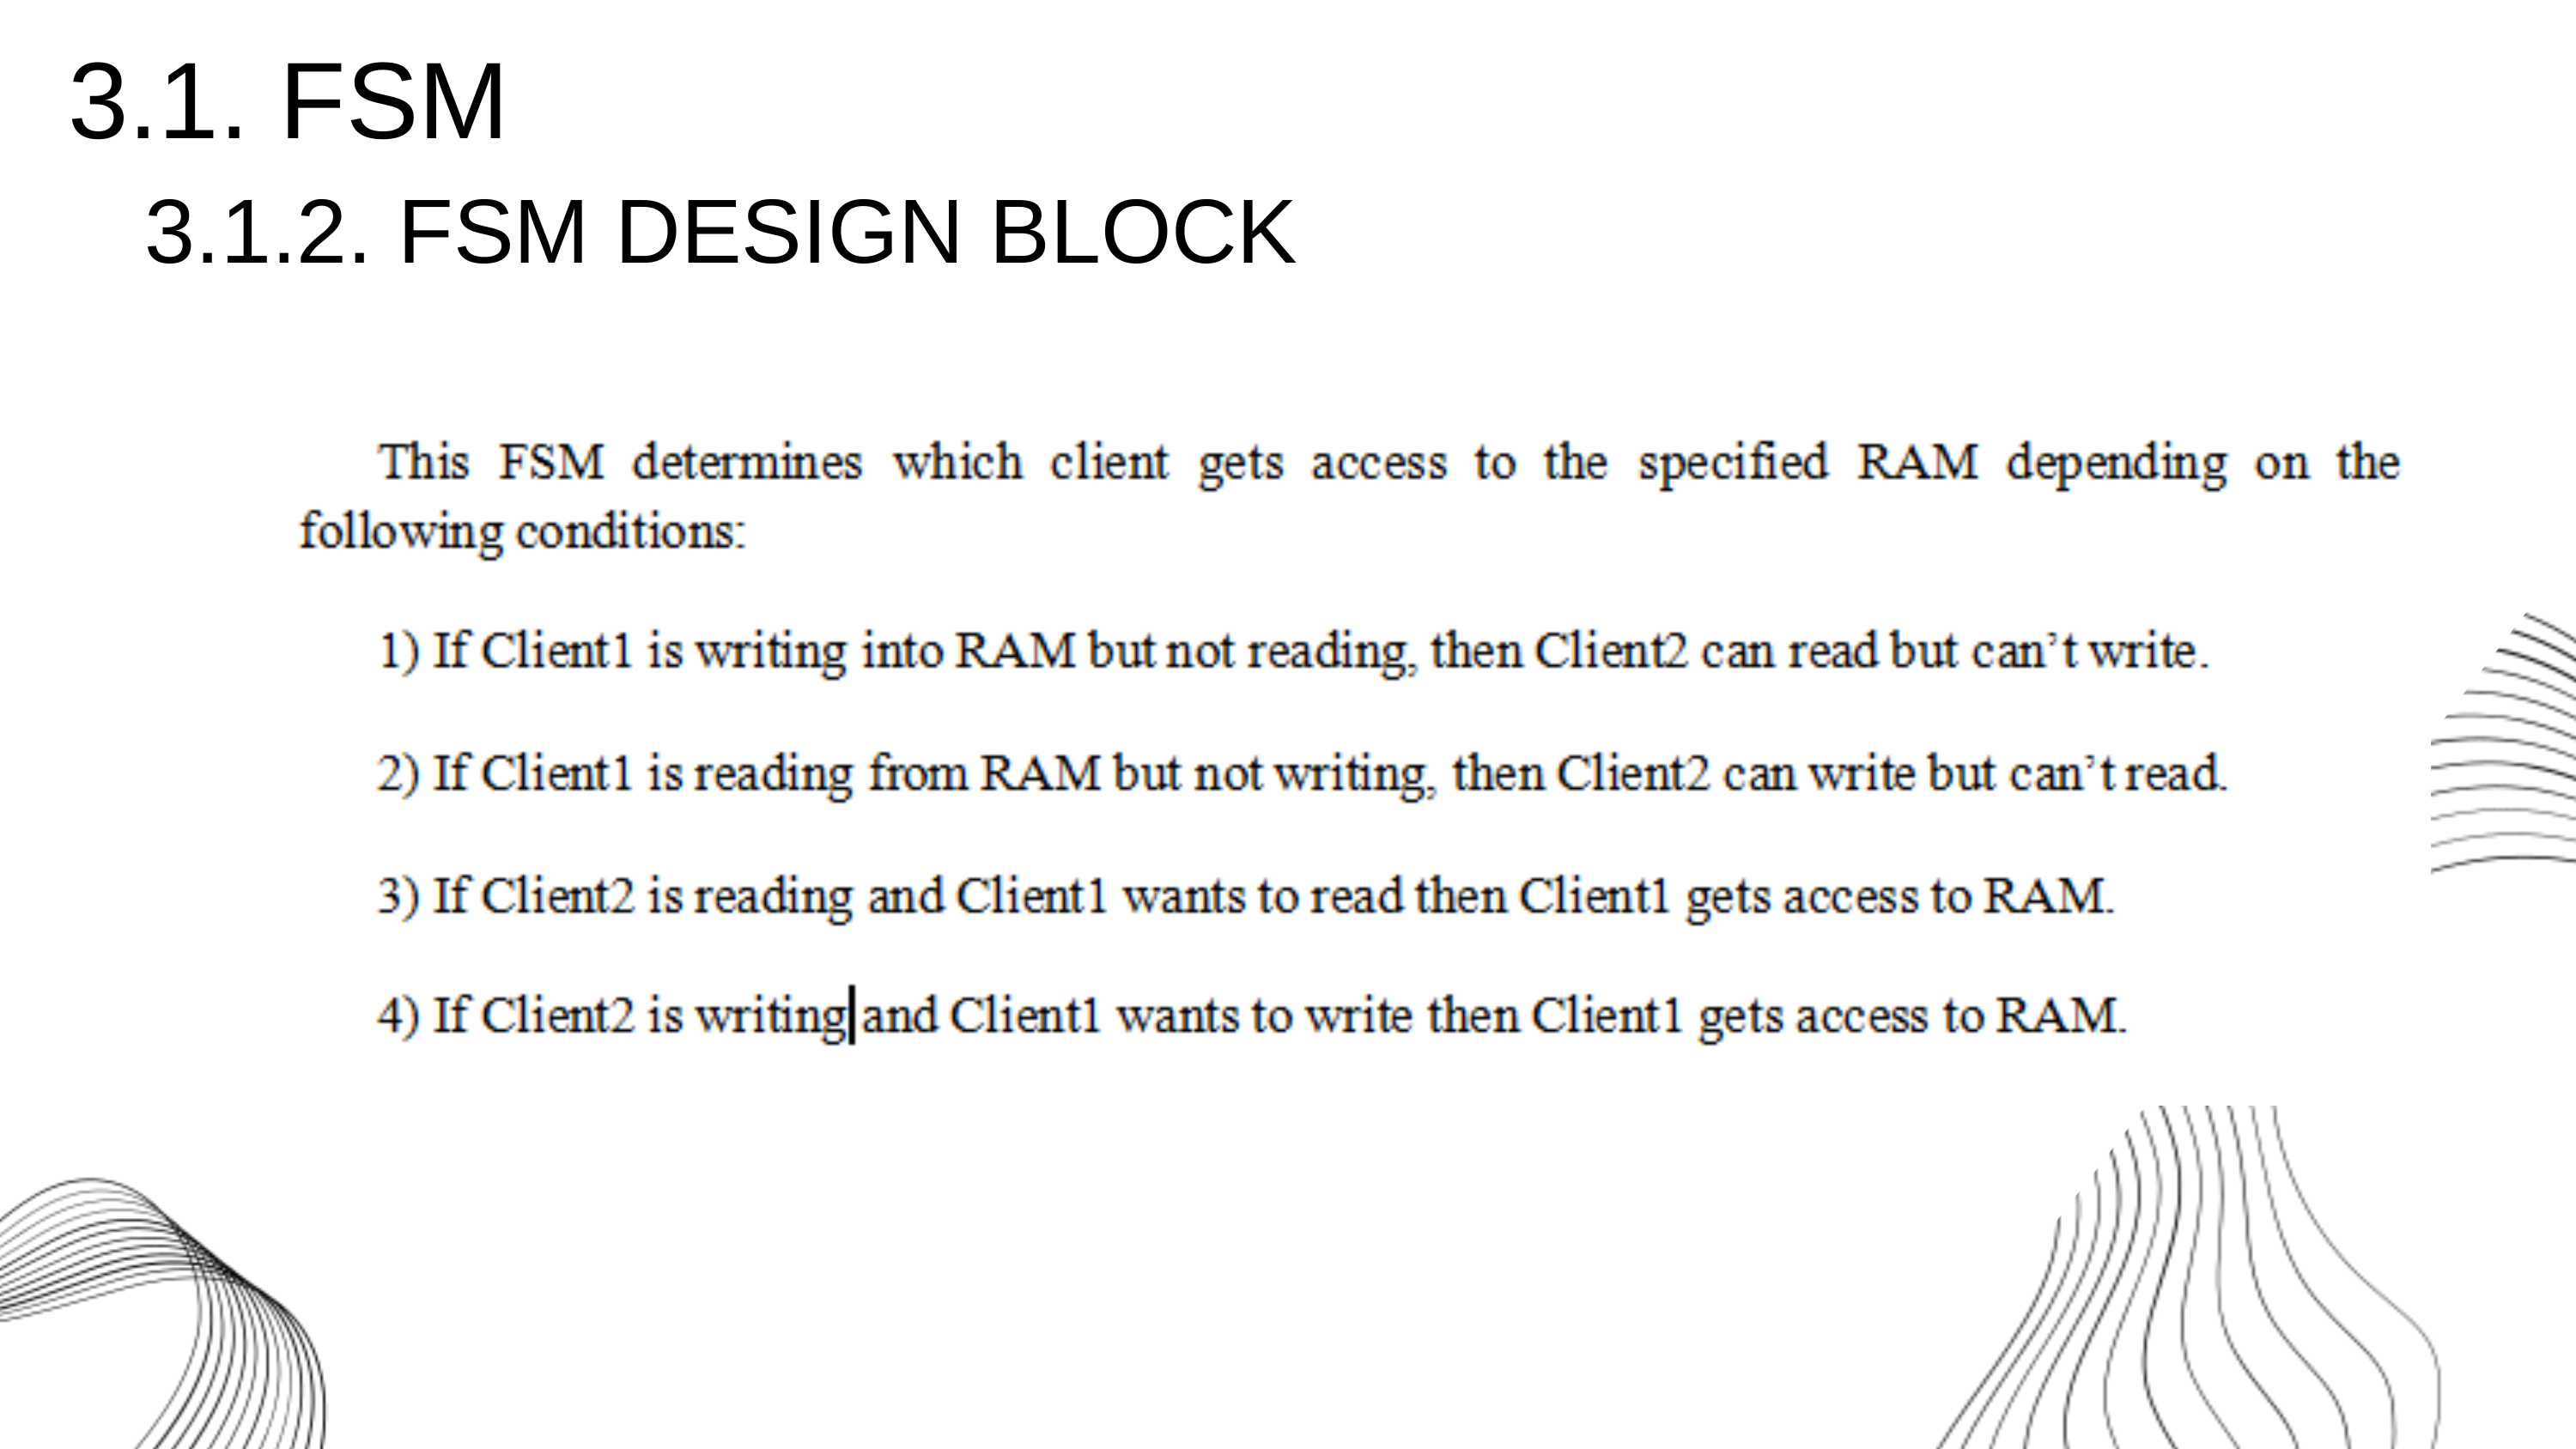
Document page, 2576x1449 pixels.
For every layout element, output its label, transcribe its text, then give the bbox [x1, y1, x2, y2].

text_box [1898, 575, 2576, 1449]
text_box [252, 404, 2432, 1106]
text_box 3.1.2. FSM DESIGN BLOCK [144, 167, 1759, 282]
text_box [0, 914, 329, 1449]
text_box 3.1. FSM [0, 25, 687, 161]
